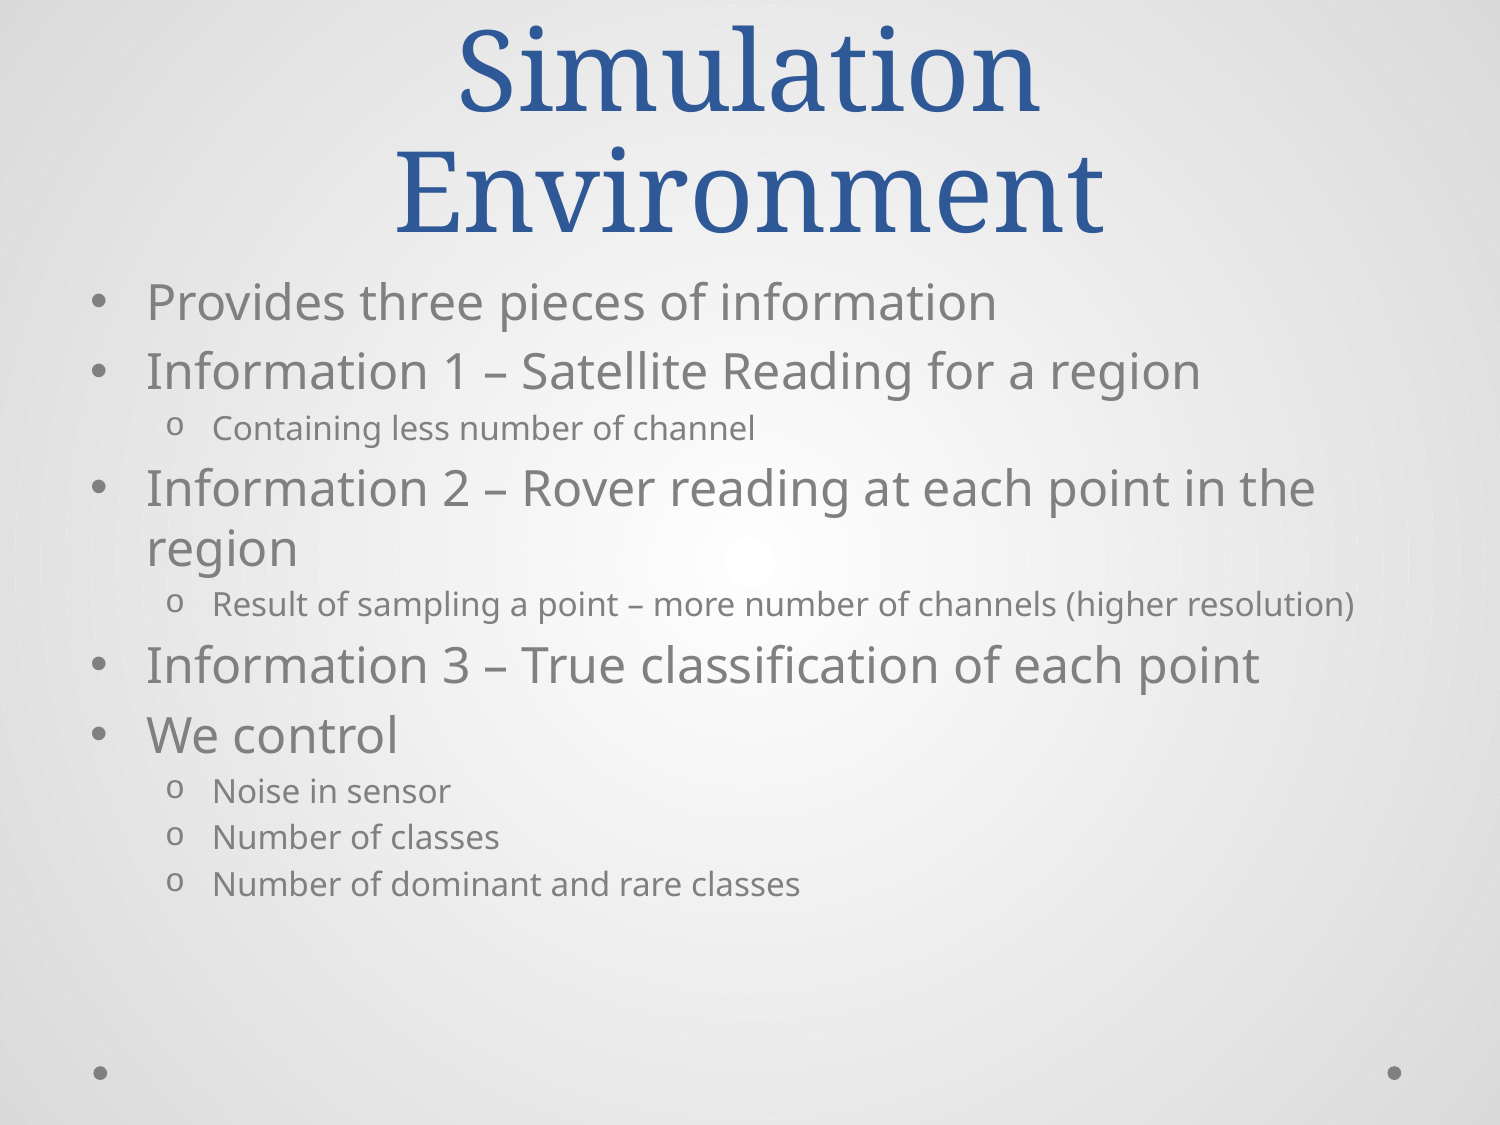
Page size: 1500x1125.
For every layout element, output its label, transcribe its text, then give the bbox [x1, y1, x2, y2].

title Simulation Environment [75, 0, 1425, 262]
list Provides three pieces of information Information 1 – Satellite Reading for a region Containing less number of channel Information 2 – Rover reading at each point in the region Result of sampling a point – more number of channels (higher resolution) Information 3 – True classification of each point We control Noise in sensor Number of classes Number of dominant and rare classes [75, 262, 1425, 1005]
